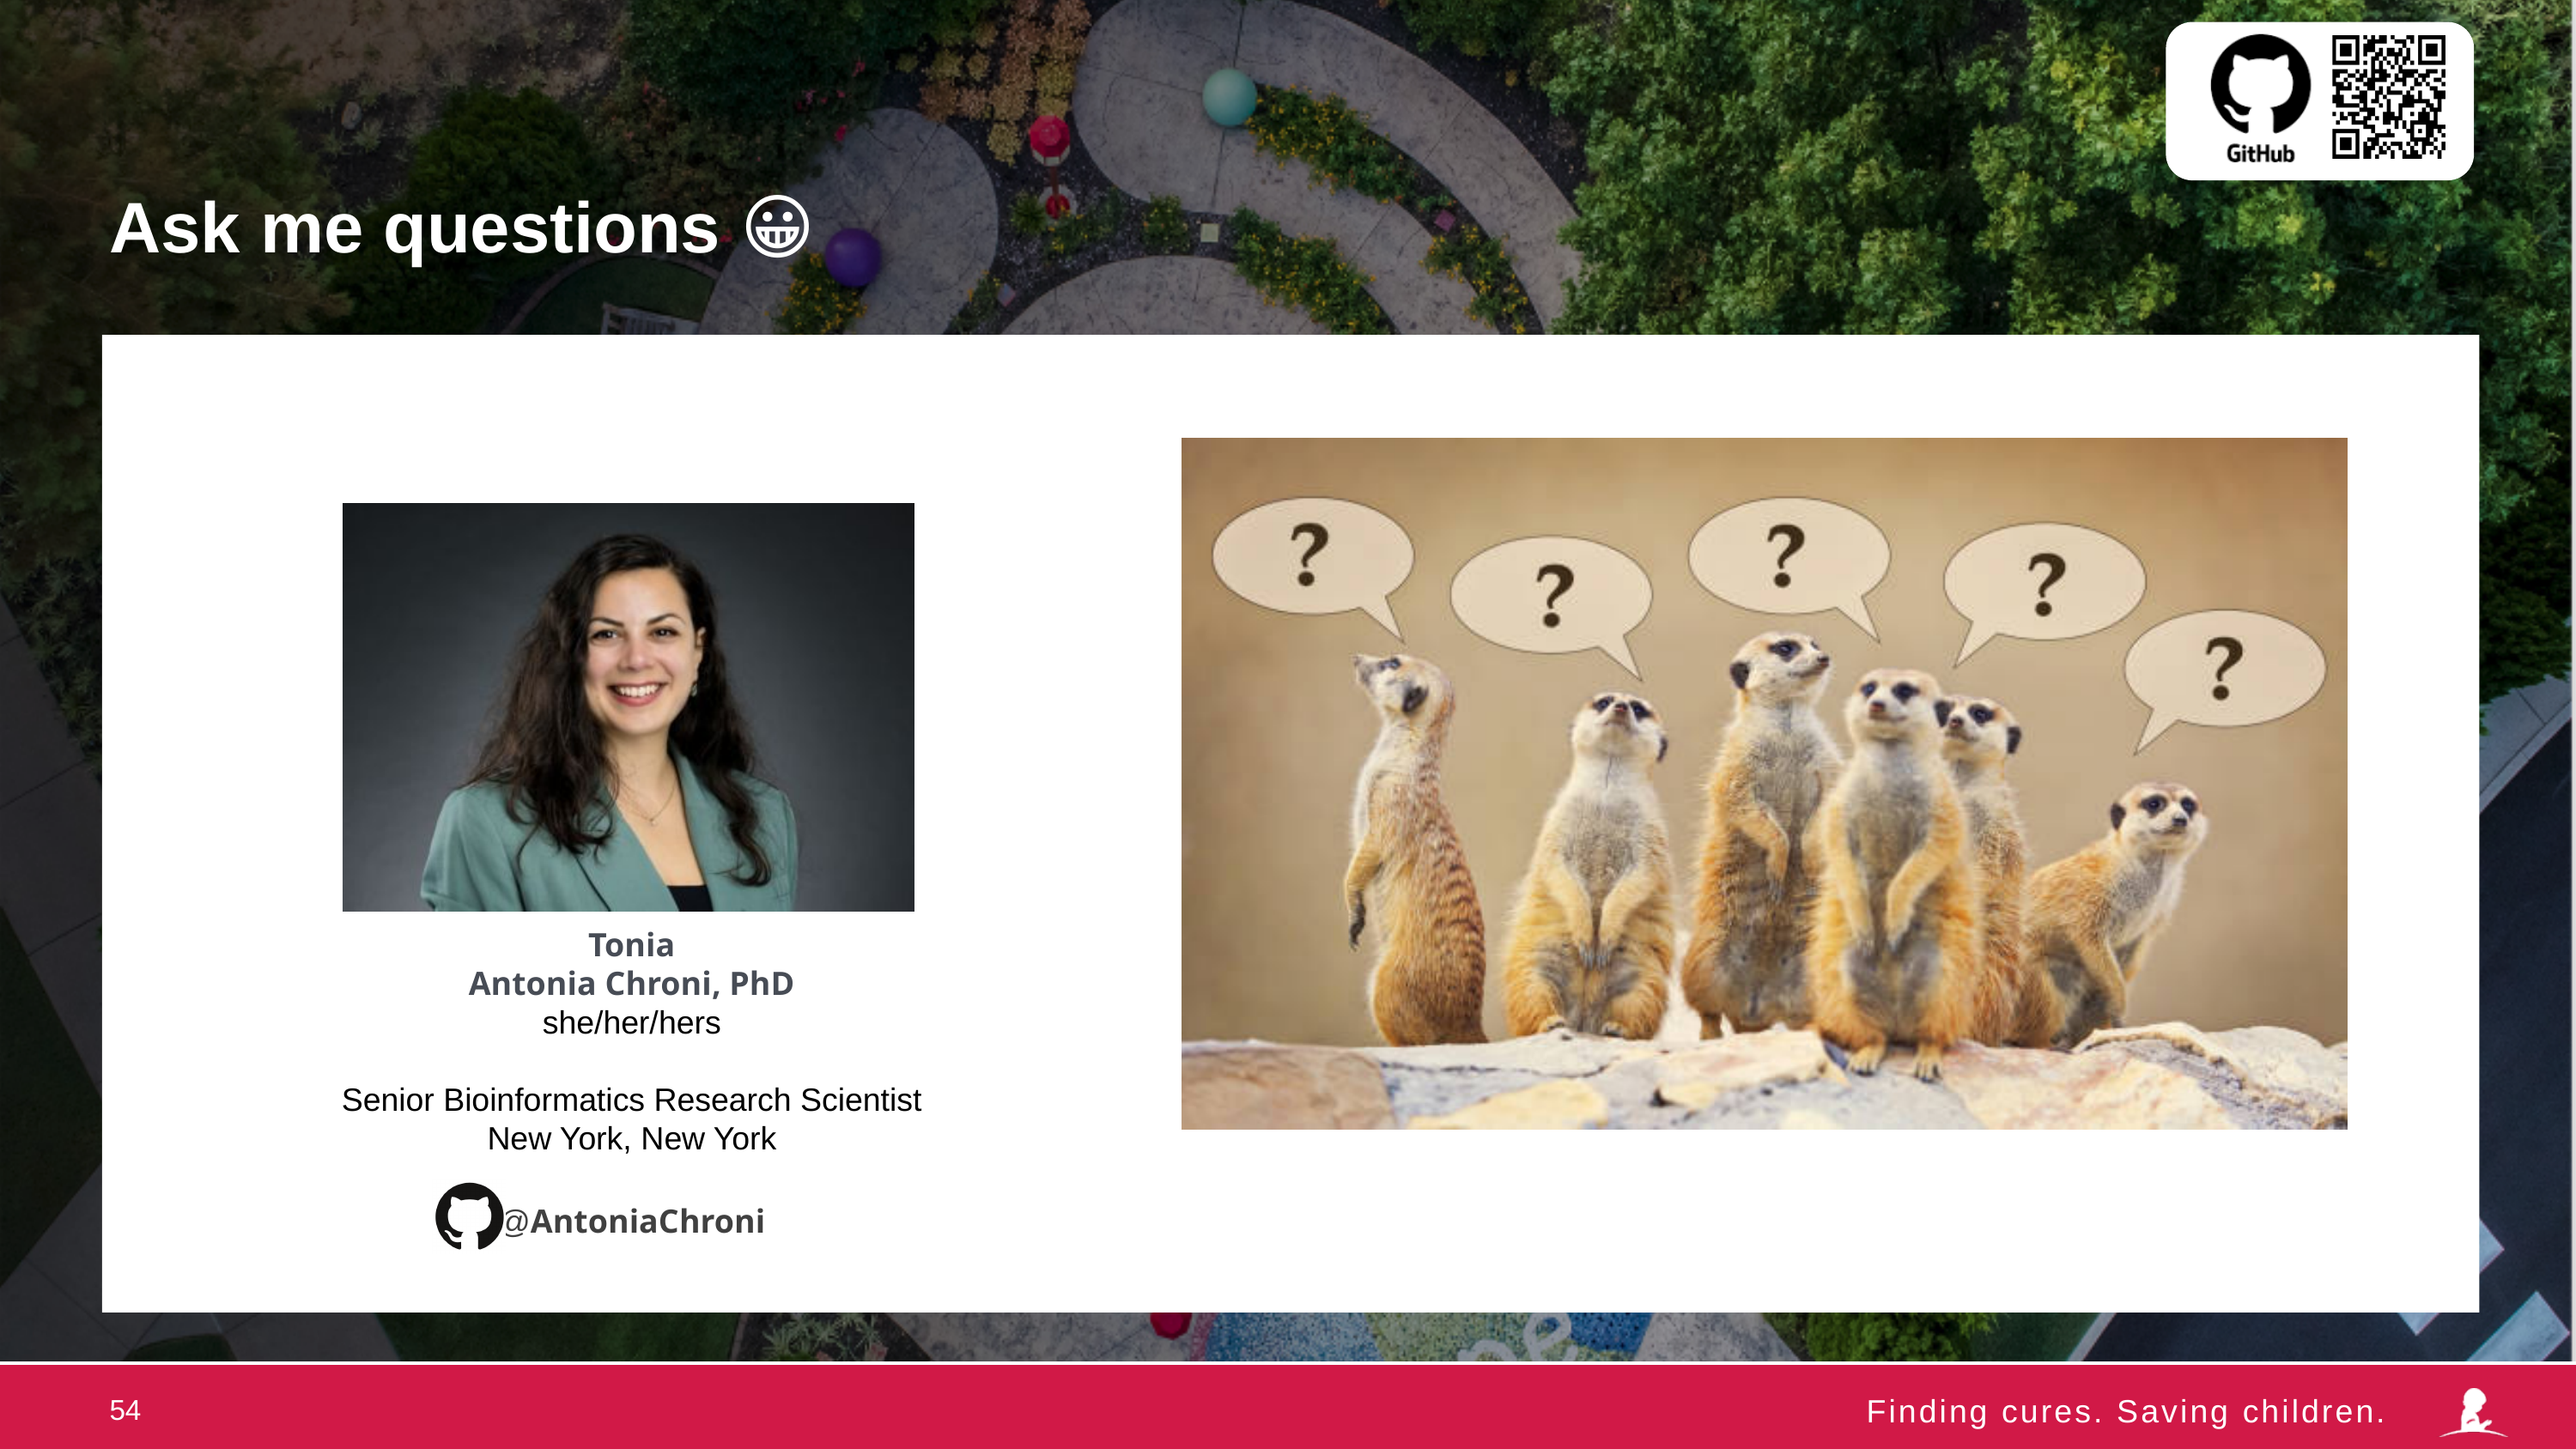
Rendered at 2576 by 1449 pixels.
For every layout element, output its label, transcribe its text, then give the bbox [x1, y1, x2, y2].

picture [0, 0, 2576, 1361]
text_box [323, 503, 941, 1246]
text_box [2165, 21, 2476, 182]
list .. [101, 335, 2480, 1313]
title Ask me questions 😀 [96, 77, 2475, 276]
slide_number 54 [96, 1375, 228, 1442]
